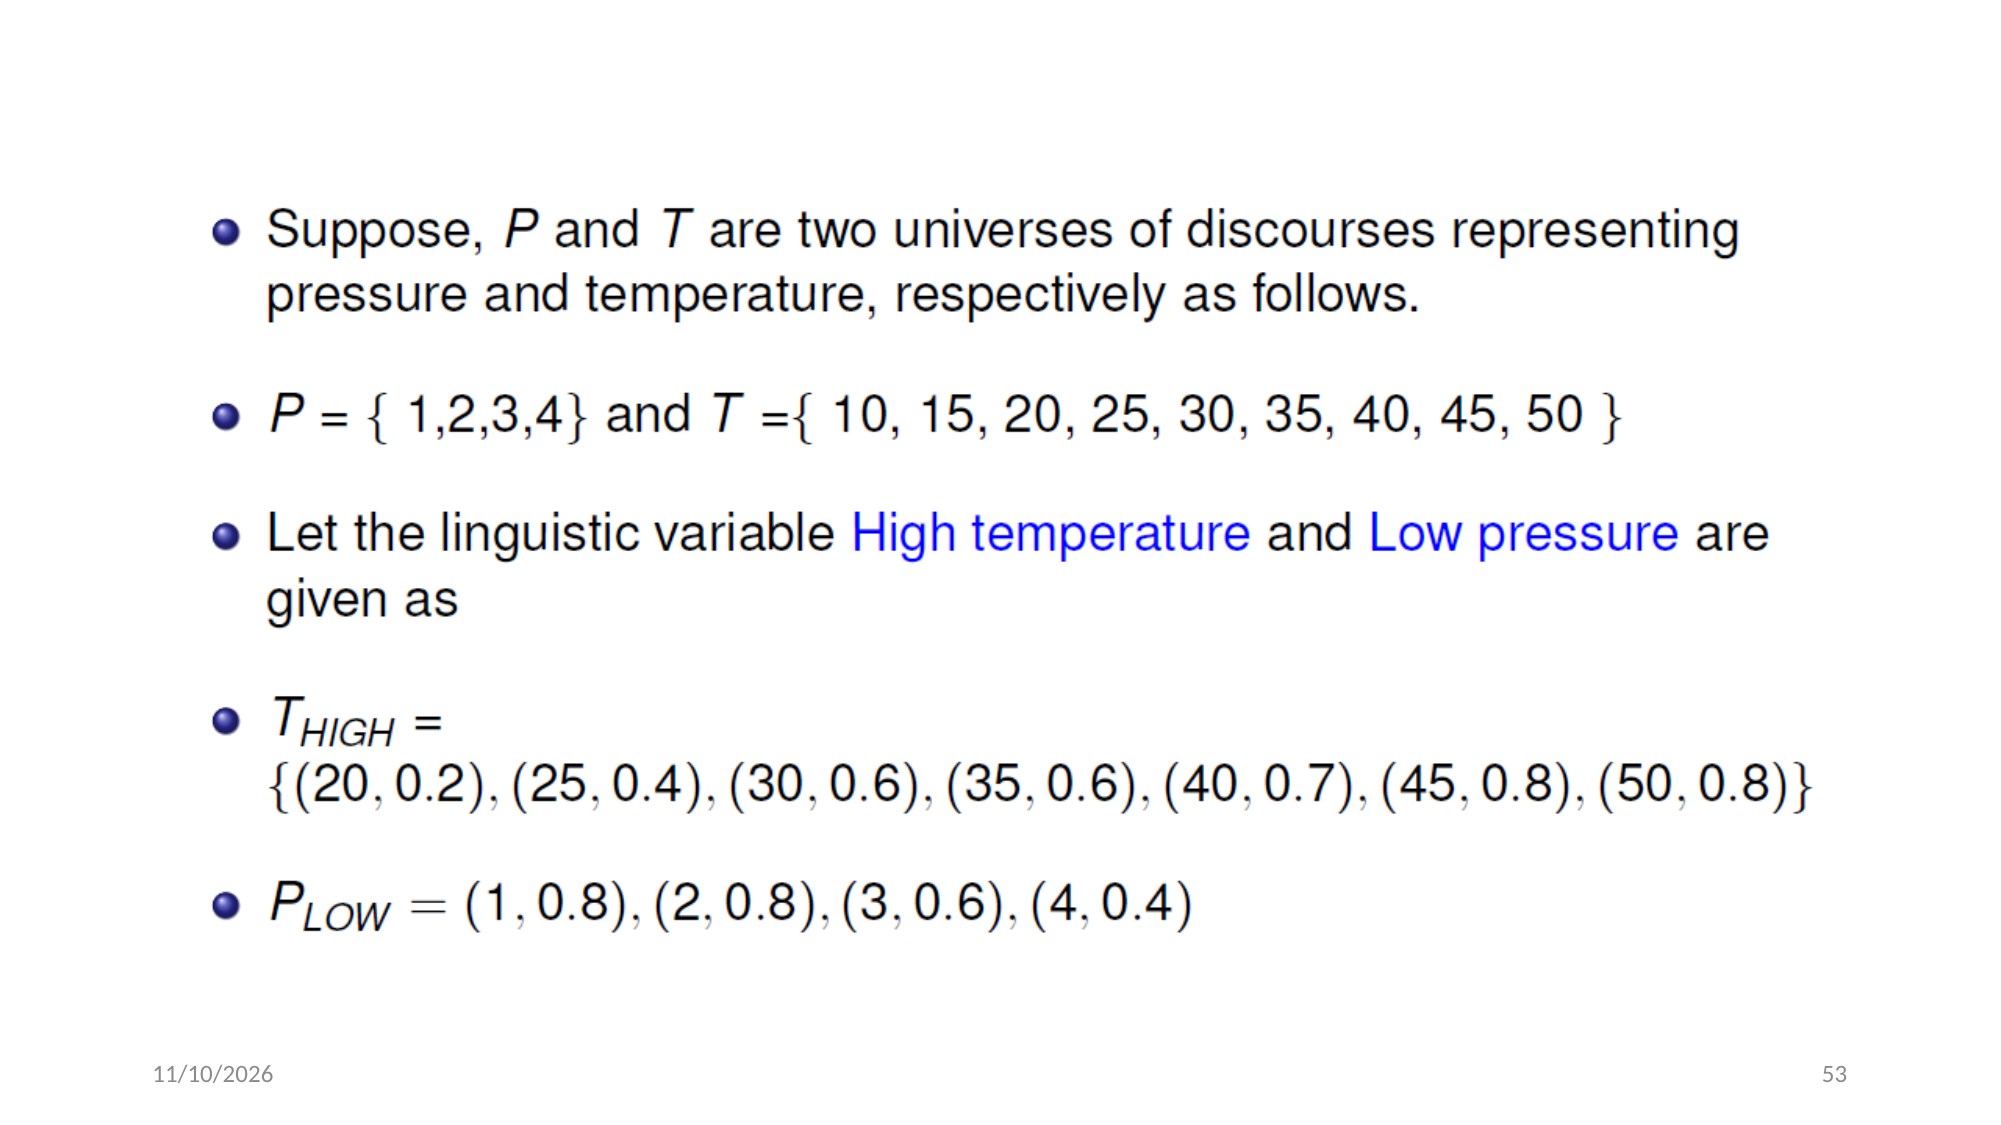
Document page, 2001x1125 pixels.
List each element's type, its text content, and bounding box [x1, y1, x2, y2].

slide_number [137, 1042, 588, 1103]
picture [163, 149, 1837, 975]
slide_number 53 [1752, 1042, 1863, 1103]
